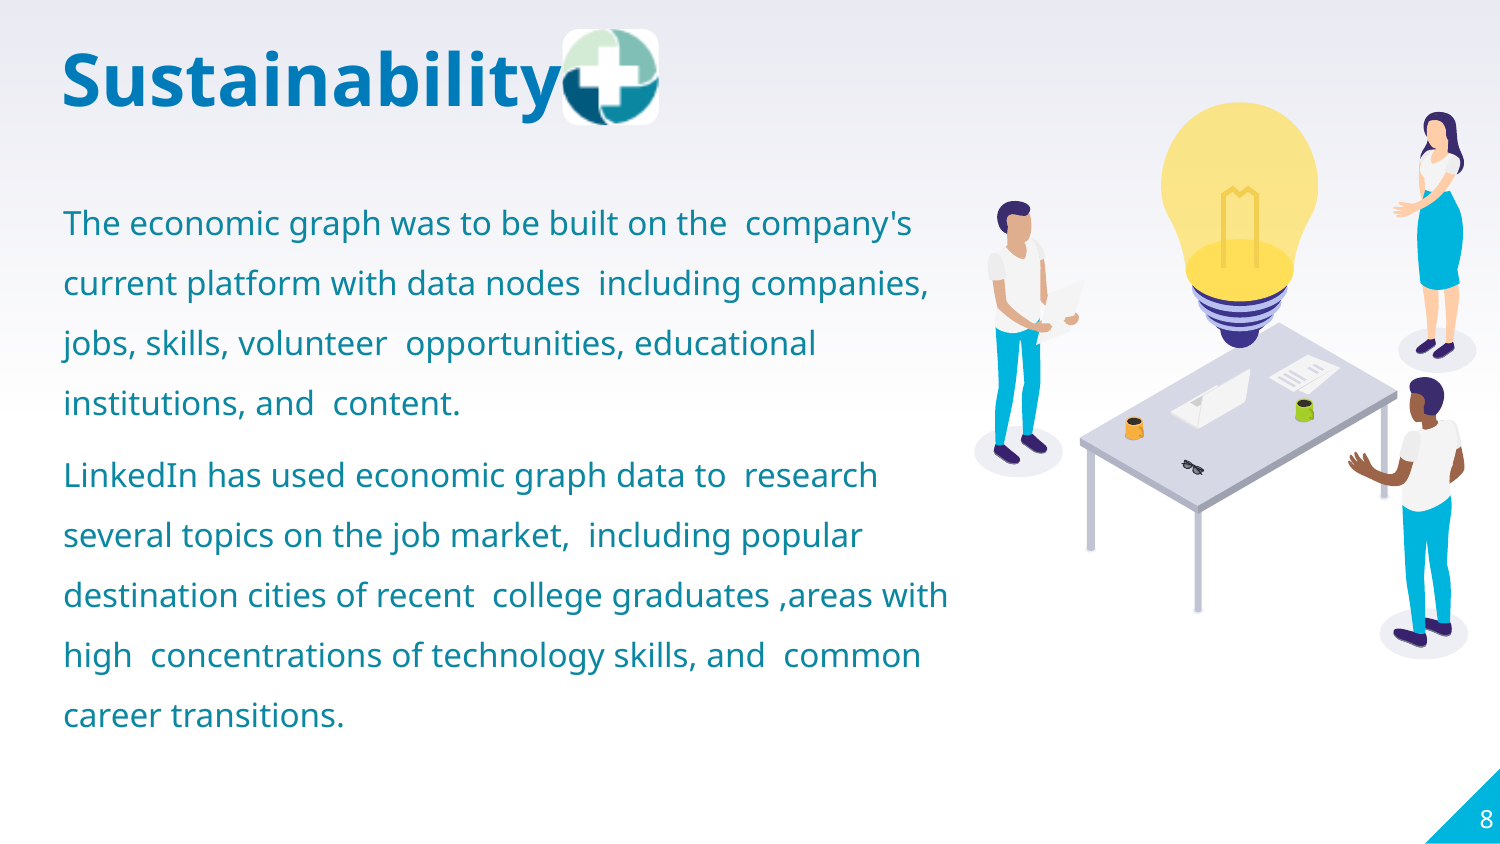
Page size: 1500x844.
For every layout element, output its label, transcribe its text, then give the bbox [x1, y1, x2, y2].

slide_number ‹#› [1418, 760, 1494, 838]
text_box The economic graph was to be built on the company's current platform with data nodes including companies, jobs, skills, volunteer opportunities, educational institutions, and content. LinkedIn has used economic graph data to research several topics on the job market, including popular destination cities of recent college graduates ,areas with high concentrations of technology skills, and common career transitions. [46, 167, 975, 749]
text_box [45, 17, 817, 137]
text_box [974, 102, 1477, 660]
